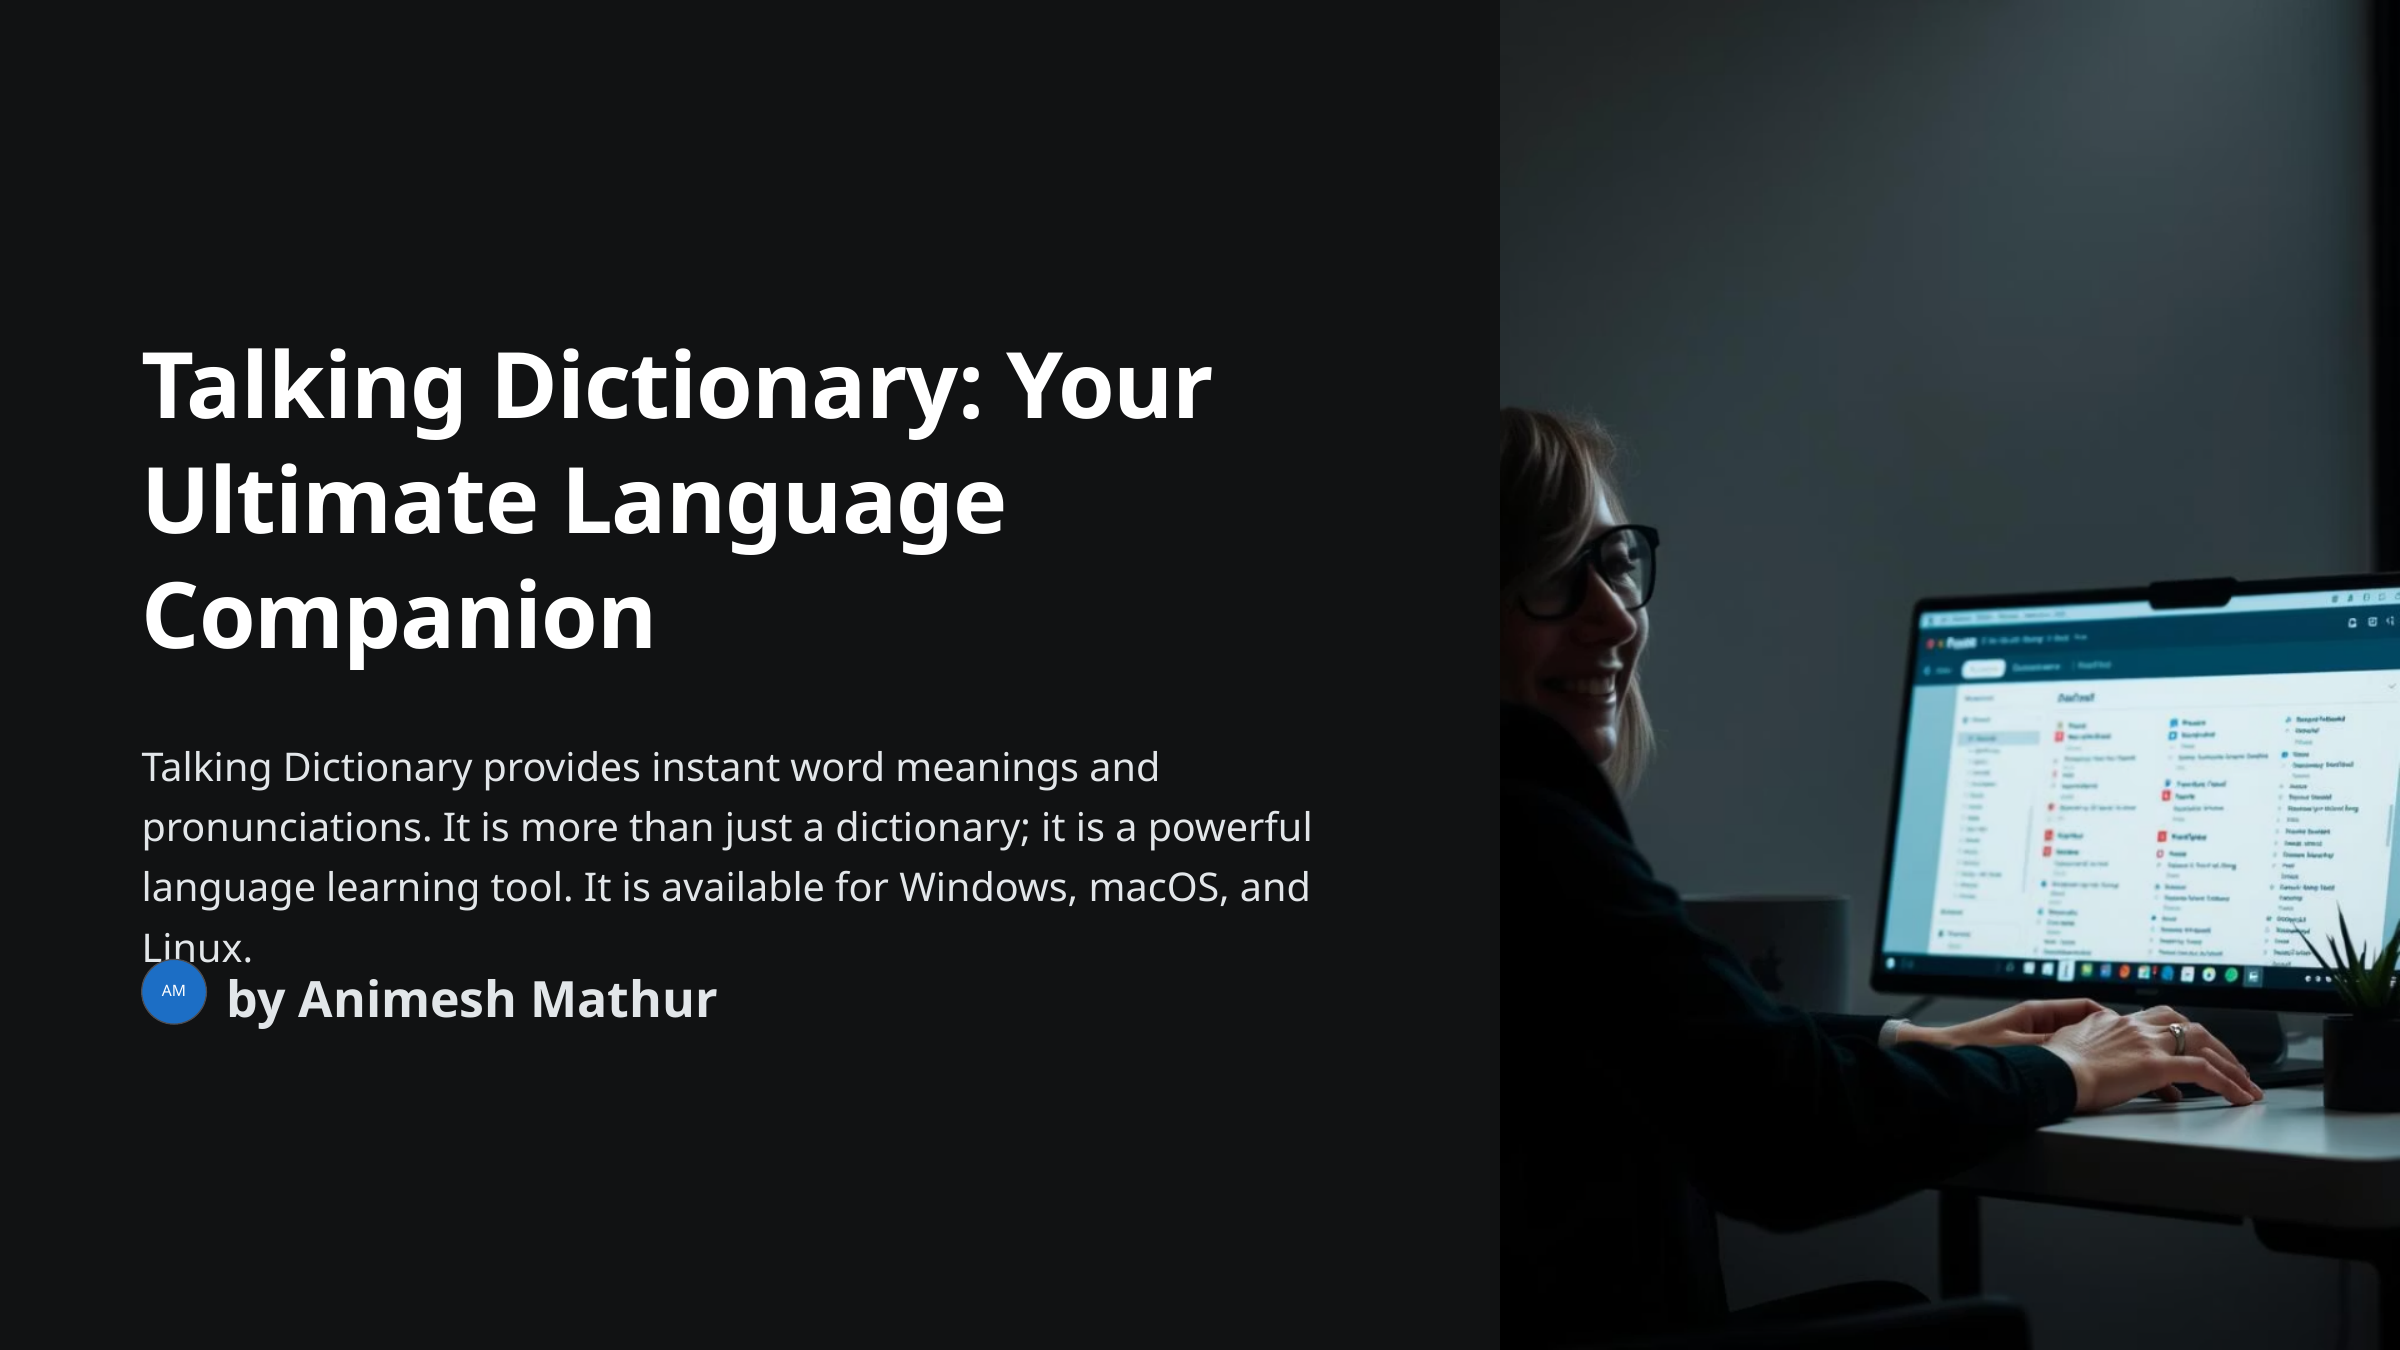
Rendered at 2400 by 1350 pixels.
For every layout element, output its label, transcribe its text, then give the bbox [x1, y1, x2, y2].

picture [2013, 664, 2060, 671]
picture [2368, 617, 2377, 626]
picture [1982, 637, 2019, 644]
picture [1925, 667, 1930, 675]
picture [2075, 634, 2086, 639]
text_box Talking Dictionary provides instant word meanings and pronunciations. It is more than just a dictionary; it is a powerful language learning tool. It is available for Windows, macOS, and Linux. [141, 728, 1359, 911]
picture [1499, 0, 2400, 1350]
picture [2386, 616, 2396, 625]
text_box [141, 959, 207, 1025]
picture [2078, 662, 2111, 668]
text_box by Animesh Mathur [226, 956, 657, 1028]
text_box AM [163, 983, 185, 1000]
picture [2023, 636, 2043, 643]
picture [2054, 634, 2068, 641]
picture [1937, 668, 1952, 673]
text_box Talking Dictionary: Your Ultimate Language Companion [141, 322, 1359, 668]
picture [2348, 618, 2359, 628]
